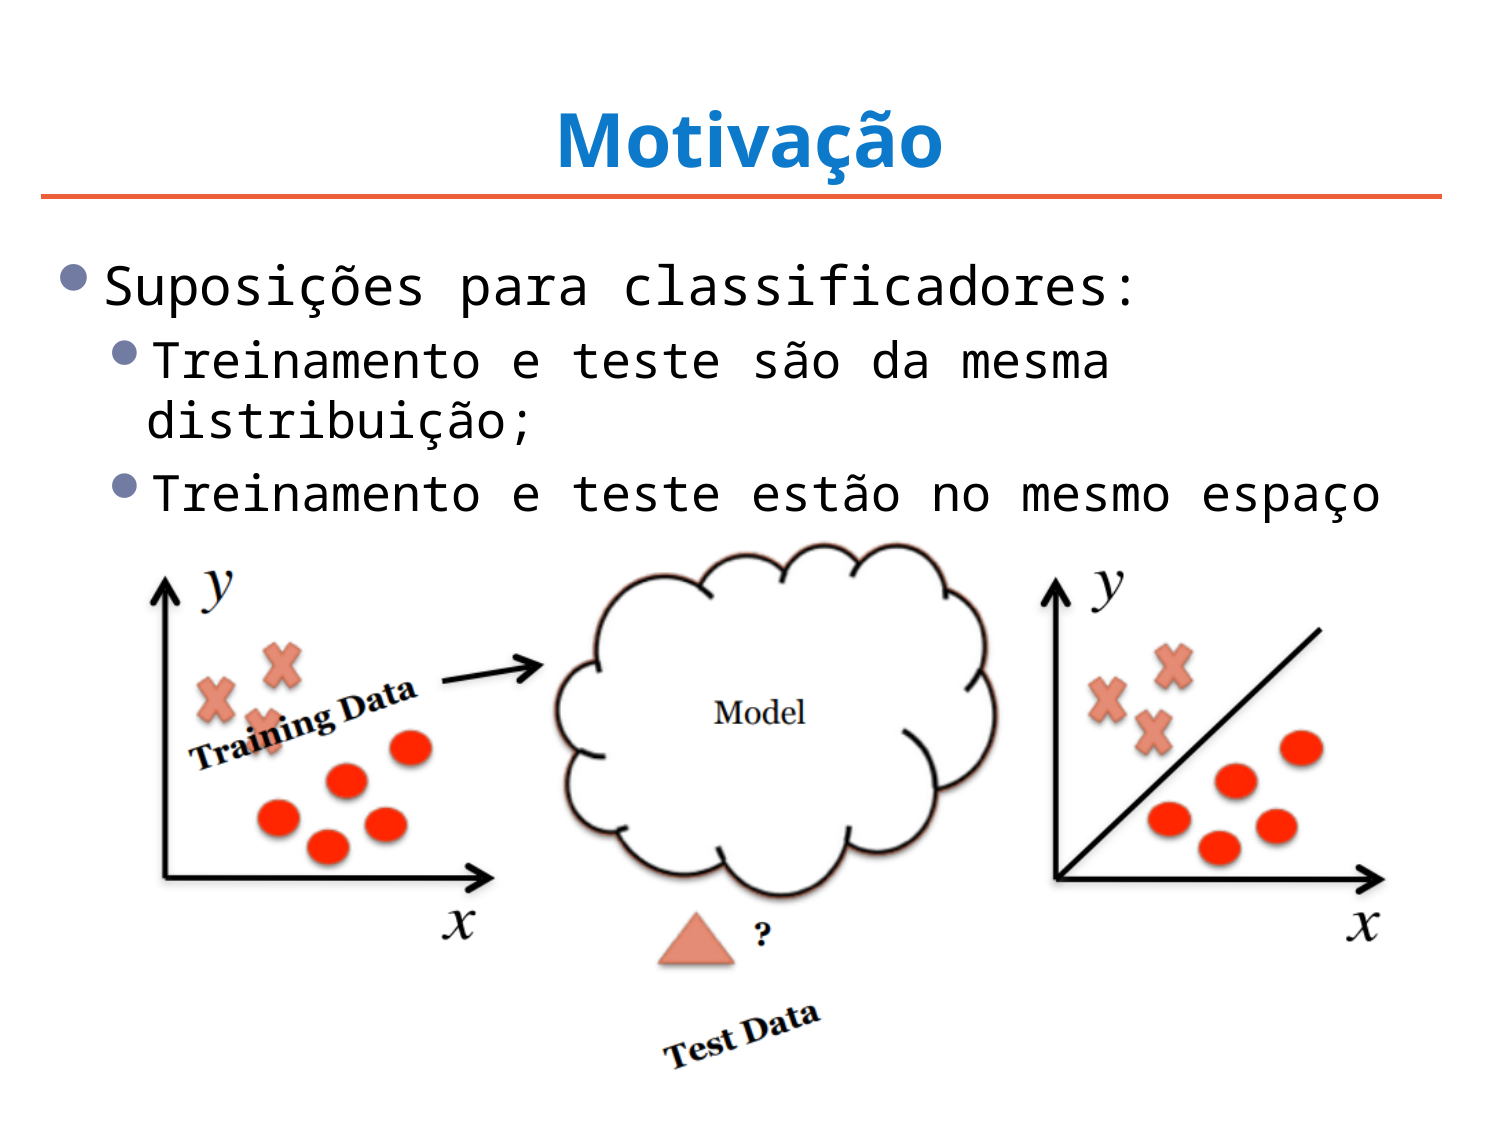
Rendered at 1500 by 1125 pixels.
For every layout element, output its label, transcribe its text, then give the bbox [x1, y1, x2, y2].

list Suposições para classificadores: Treinamento e teste são da mesma distribuição; Treinamento e teste estão no mesmo espaço de recurso. [41, 243, 1459, 1026]
picture [140, 527, 1407, 1082]
title Motivação [41, 42, 1459, 198]
